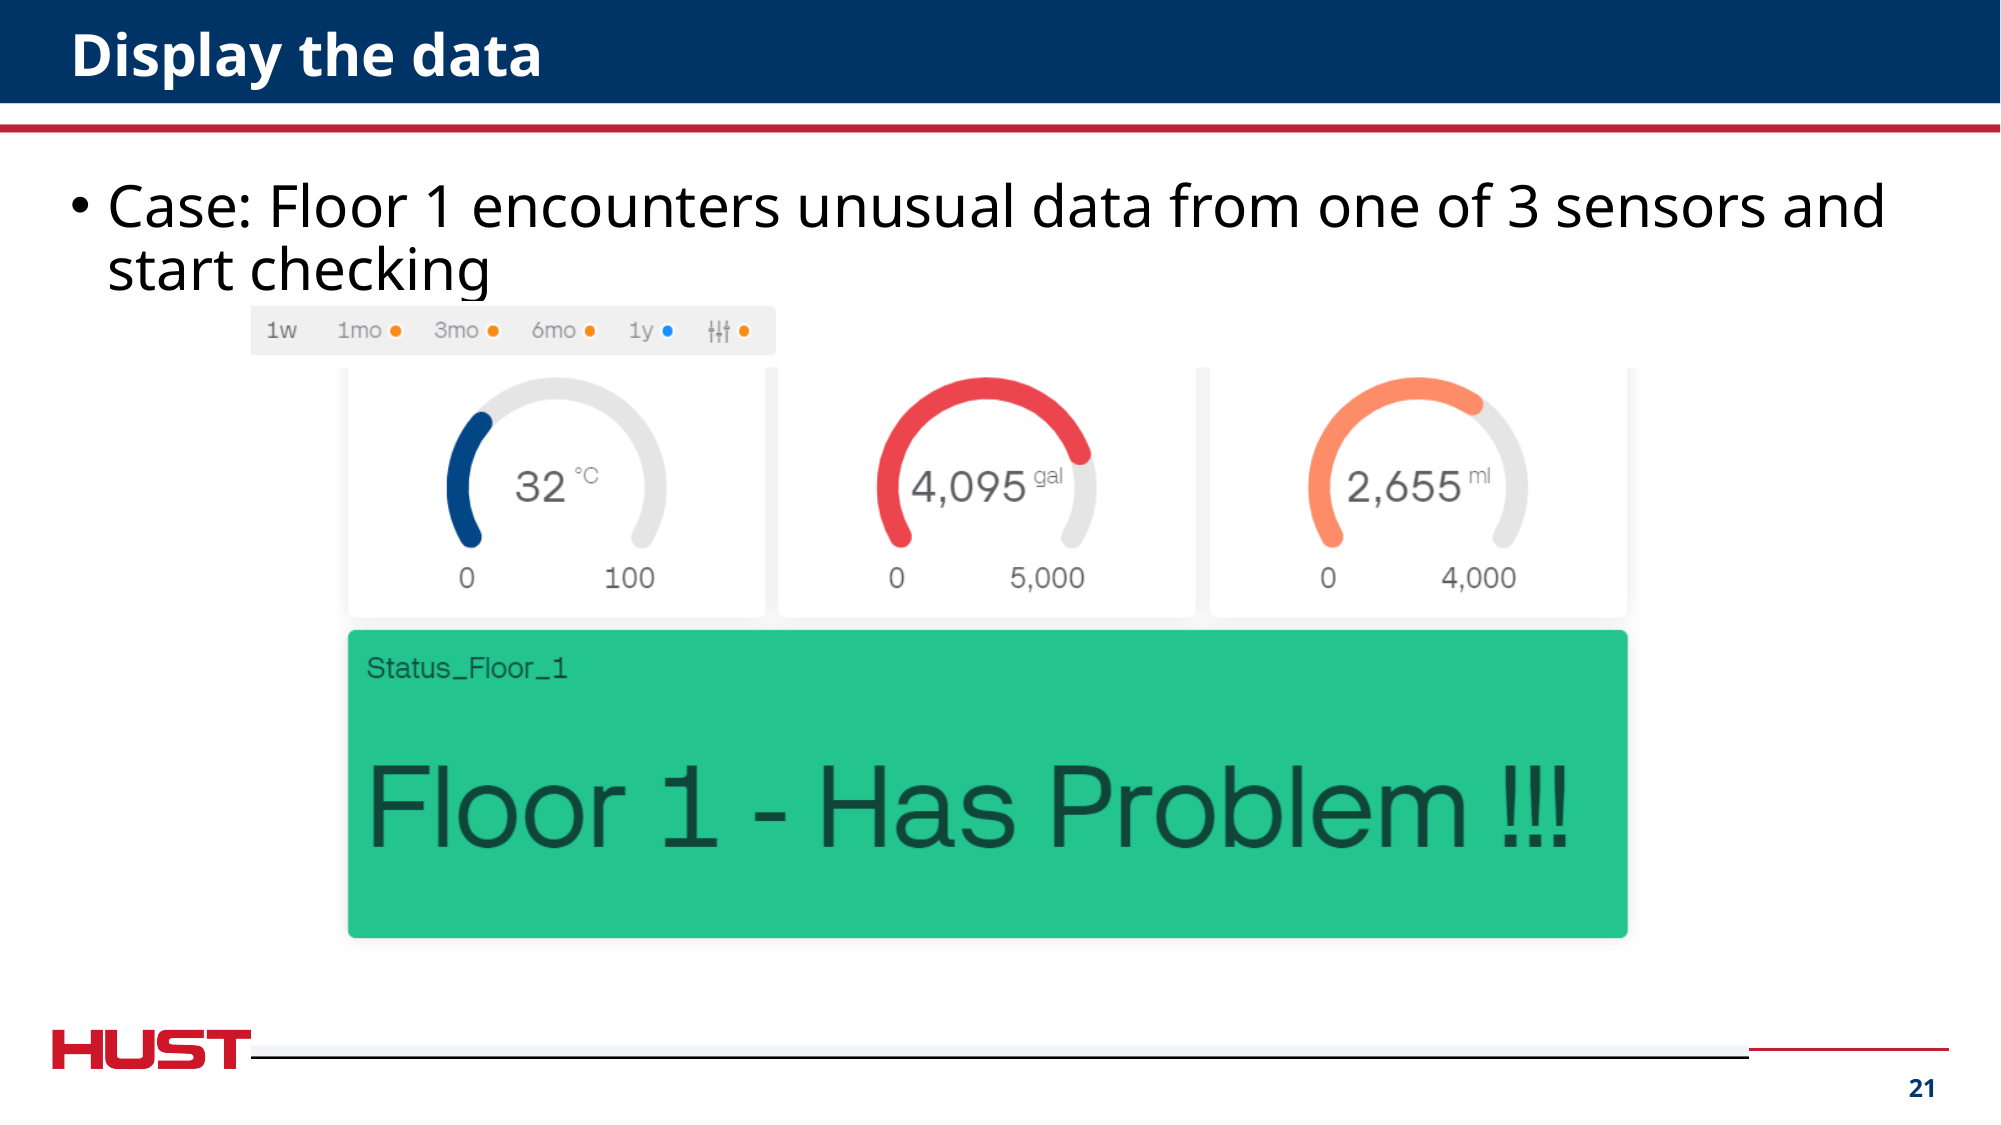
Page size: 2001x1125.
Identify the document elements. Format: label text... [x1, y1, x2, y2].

title Display the data [55, 18, 1945, 90]
list Case: Floor 1 encounters unusual data from one of 3 sensors and start checking [55, 169, 1945, 980]
picture [0, 0, 2001, 1125]
slide_number 21 [1502, 1065, 1953, 1125]
